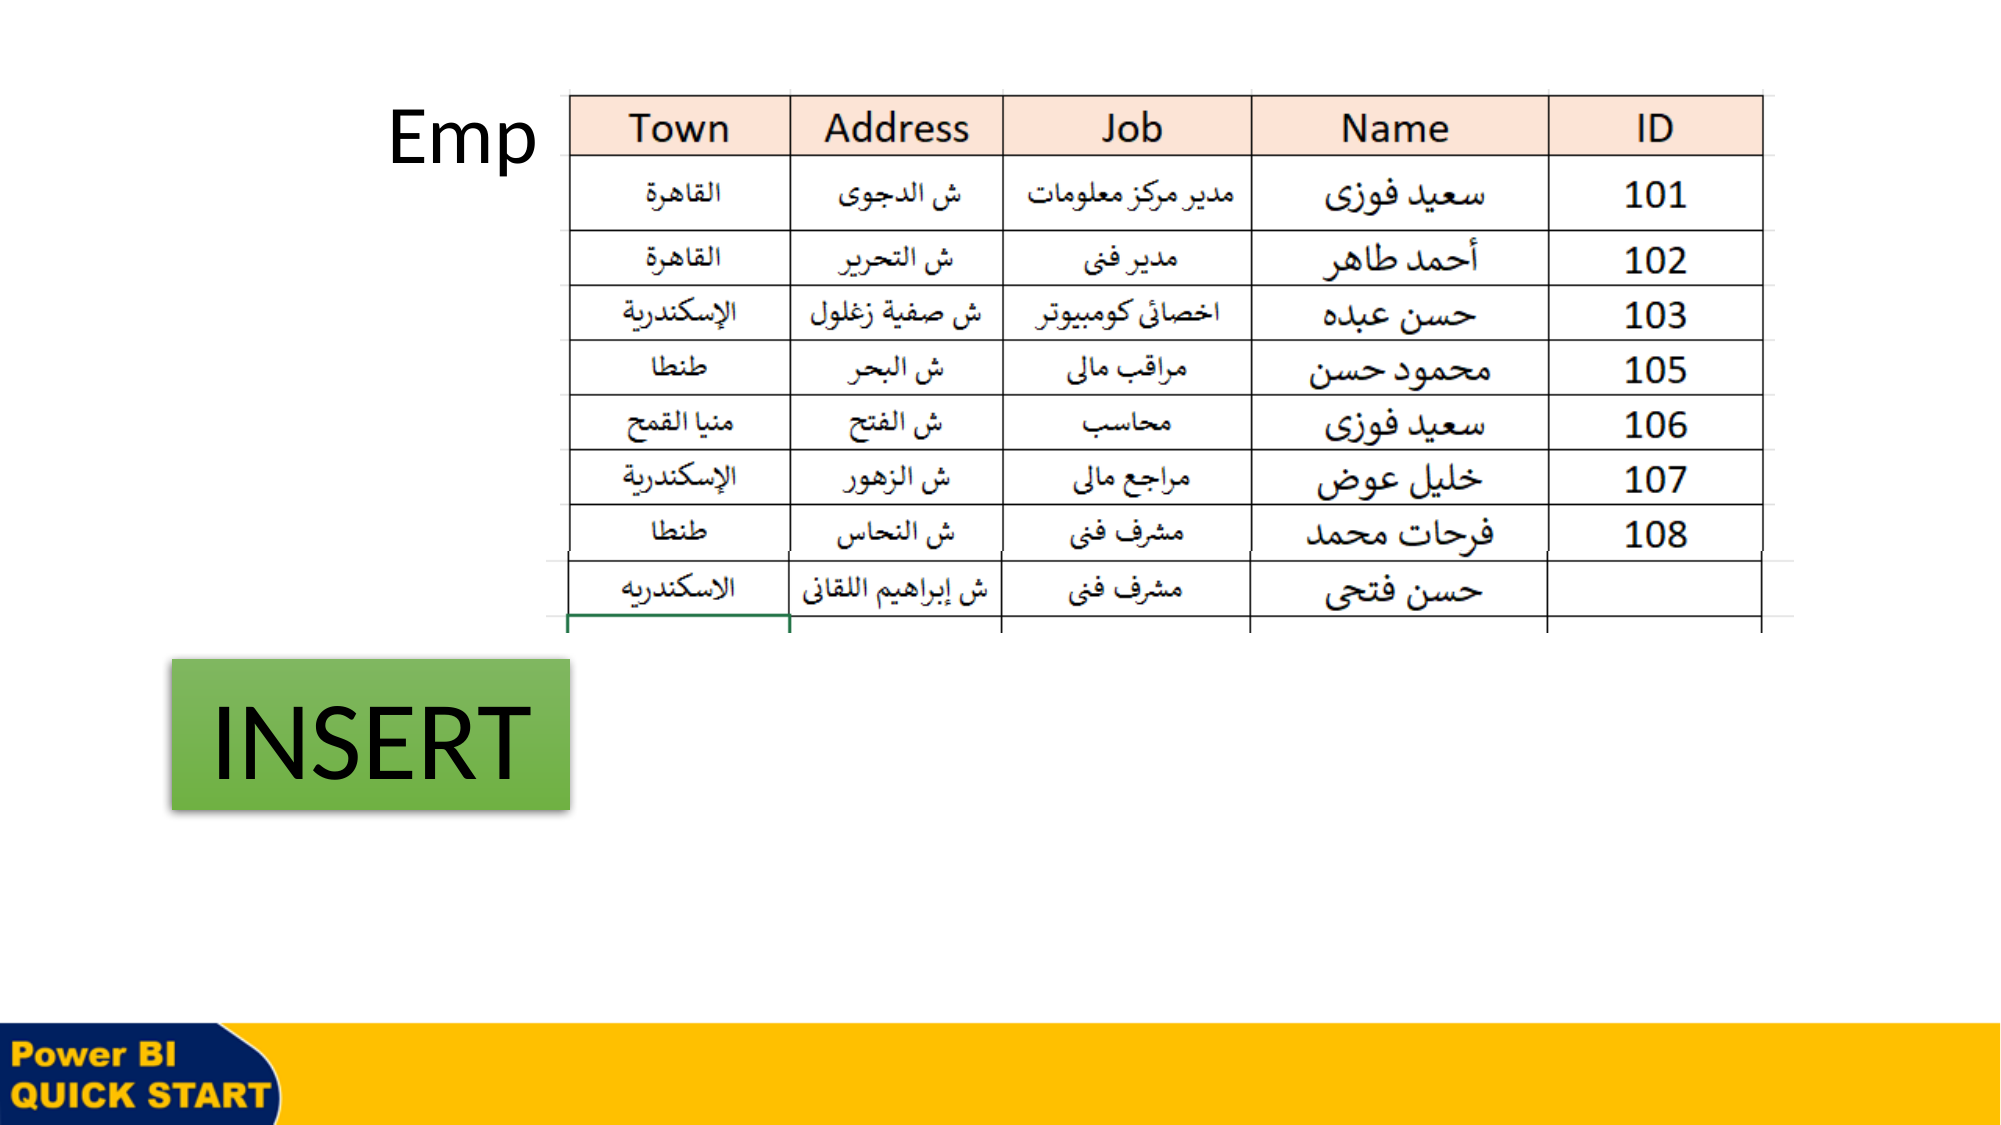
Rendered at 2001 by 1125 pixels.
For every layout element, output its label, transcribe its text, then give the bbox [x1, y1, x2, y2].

text_box Emp [371, 72, 554, 188]
picture [0, 0, 2001, 1125]
text_box INSERT [172, 659, 570, 810]
